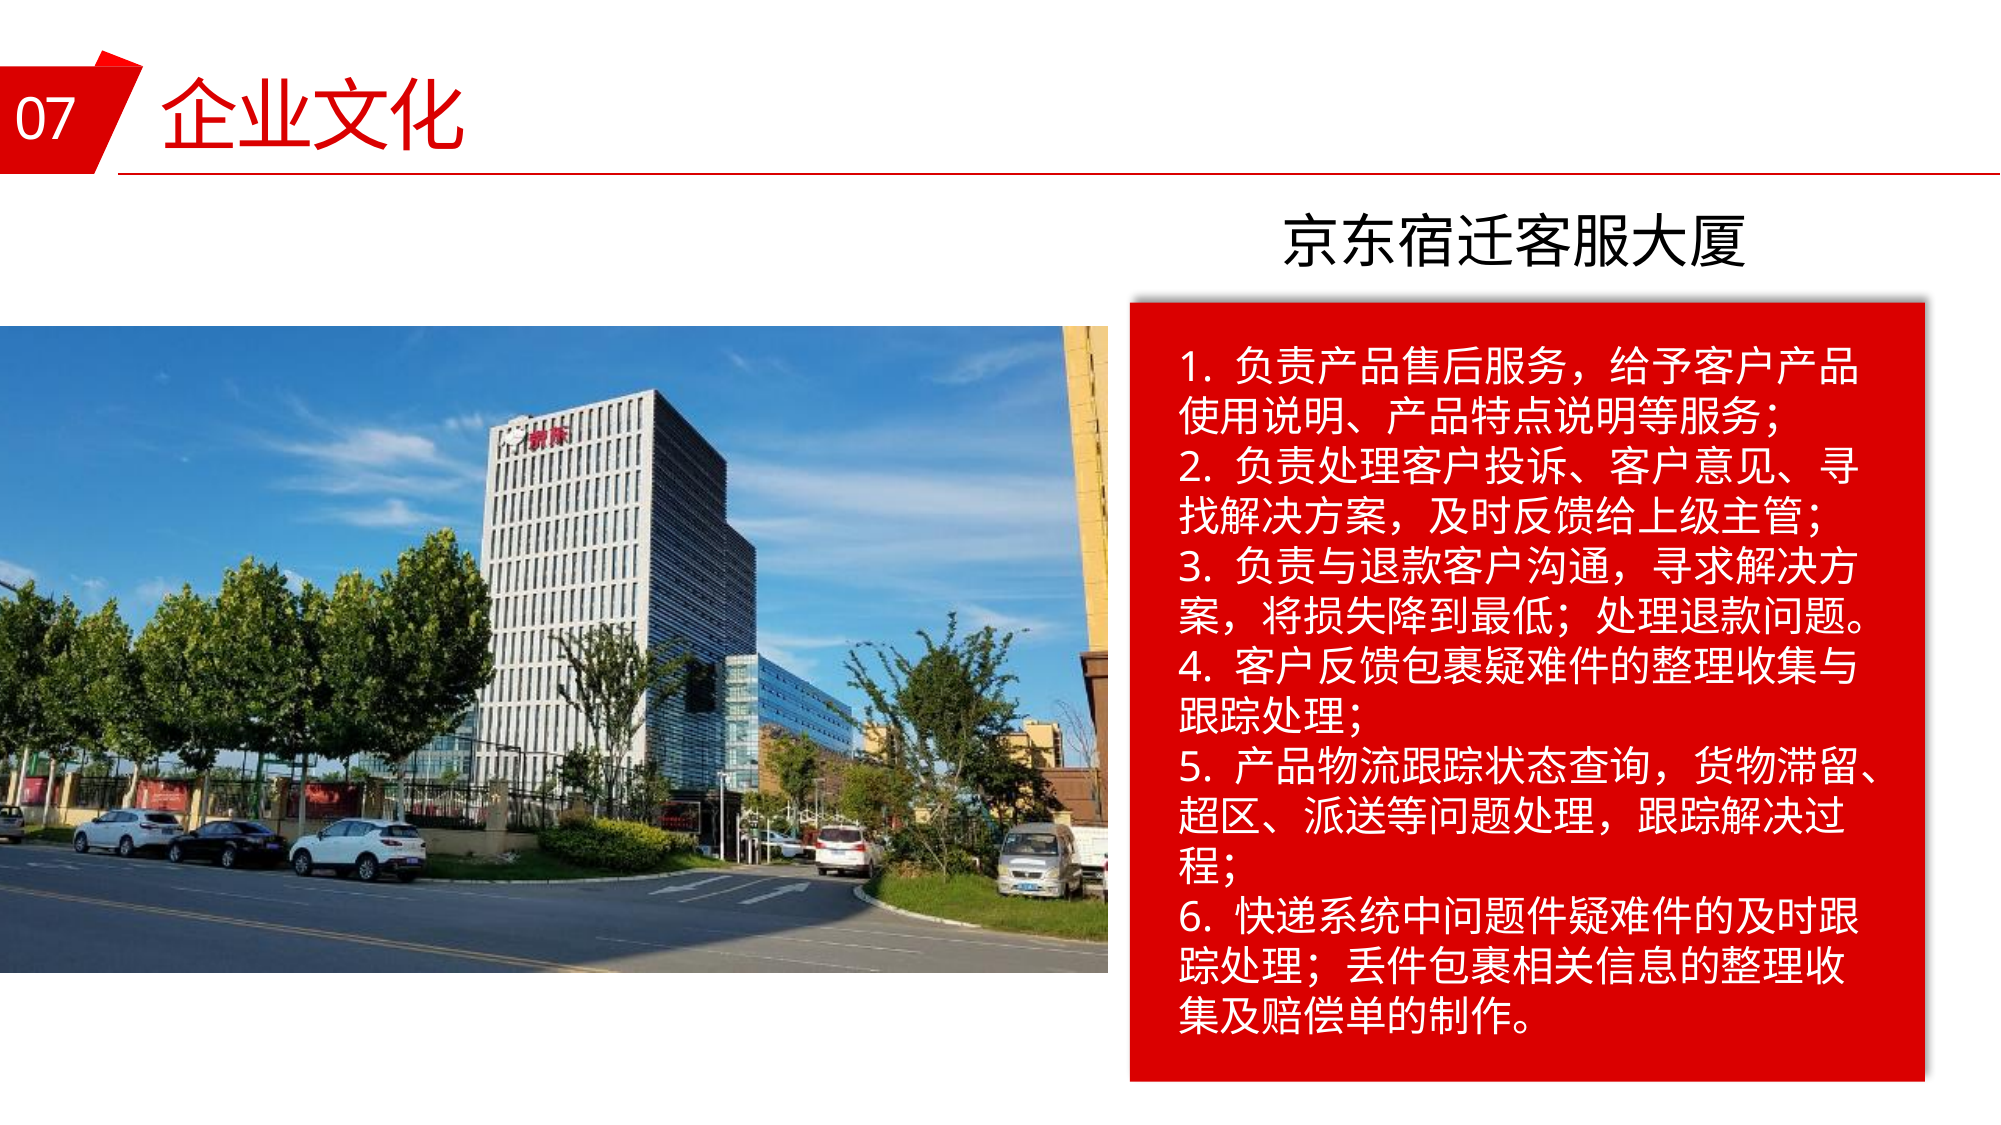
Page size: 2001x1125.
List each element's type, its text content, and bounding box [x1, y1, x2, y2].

text_box 京东宿迁客服大厦 [1189, 196, 1840, 320]
text_box [1128, 301, 1927, 1084]
picture [1605, 705, 1696, 796]
picture [0, 326, 1108, 973]
text_box 1. 负责产品售后服务，给予客户产品使用说明、产品特点说明等服务； 2. 负责处理客户投诉、客户意见、寻找解决方案，及时反馈给上级主管； 3. 负责与退款客户沟通，寻求解决方案，将损失降到最低；处理退款问题。 4. 客户反馈包裹疑难件的整理收集与跟踪处理； 5. 产品物流跟踪状态查询，货物滞留、超区、派送等问题处理，跟踪解决过程； 6. 快递系统中问题件疑难件的及时跟踪处理；丢件包裹相关信息的整理收集及赔偿单的制作。 [1163, 332, 1886, 965]
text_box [0, 50, 2000, 175]
